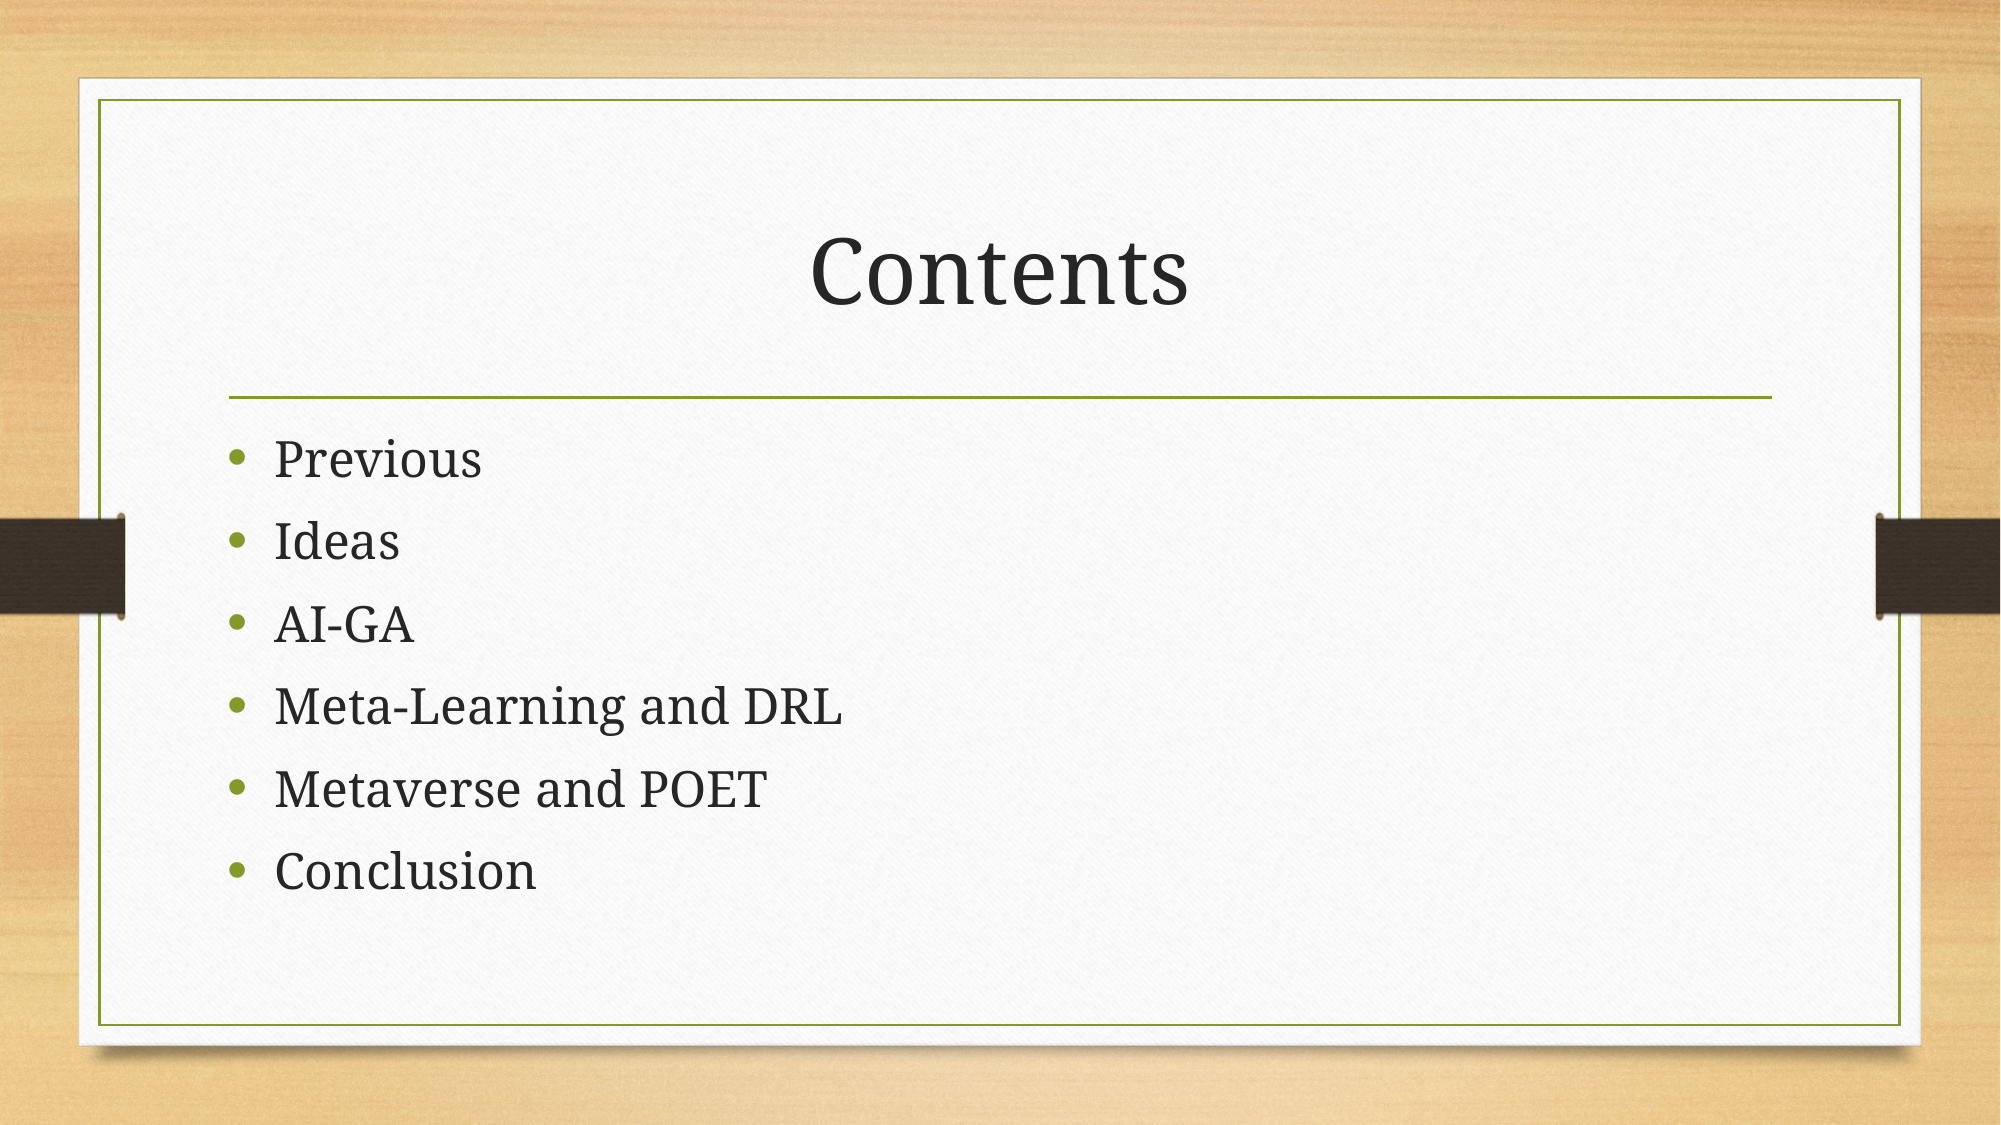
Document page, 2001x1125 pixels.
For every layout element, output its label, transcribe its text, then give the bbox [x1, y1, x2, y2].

picture [0, 0, 2001, 1125]
list Previous Ideas AI-GA Meta-Learning and DRL Metaverse and POET Conclusion [212, 419, 1788, 964]
title Contents [212, 161, 1788, 375]
